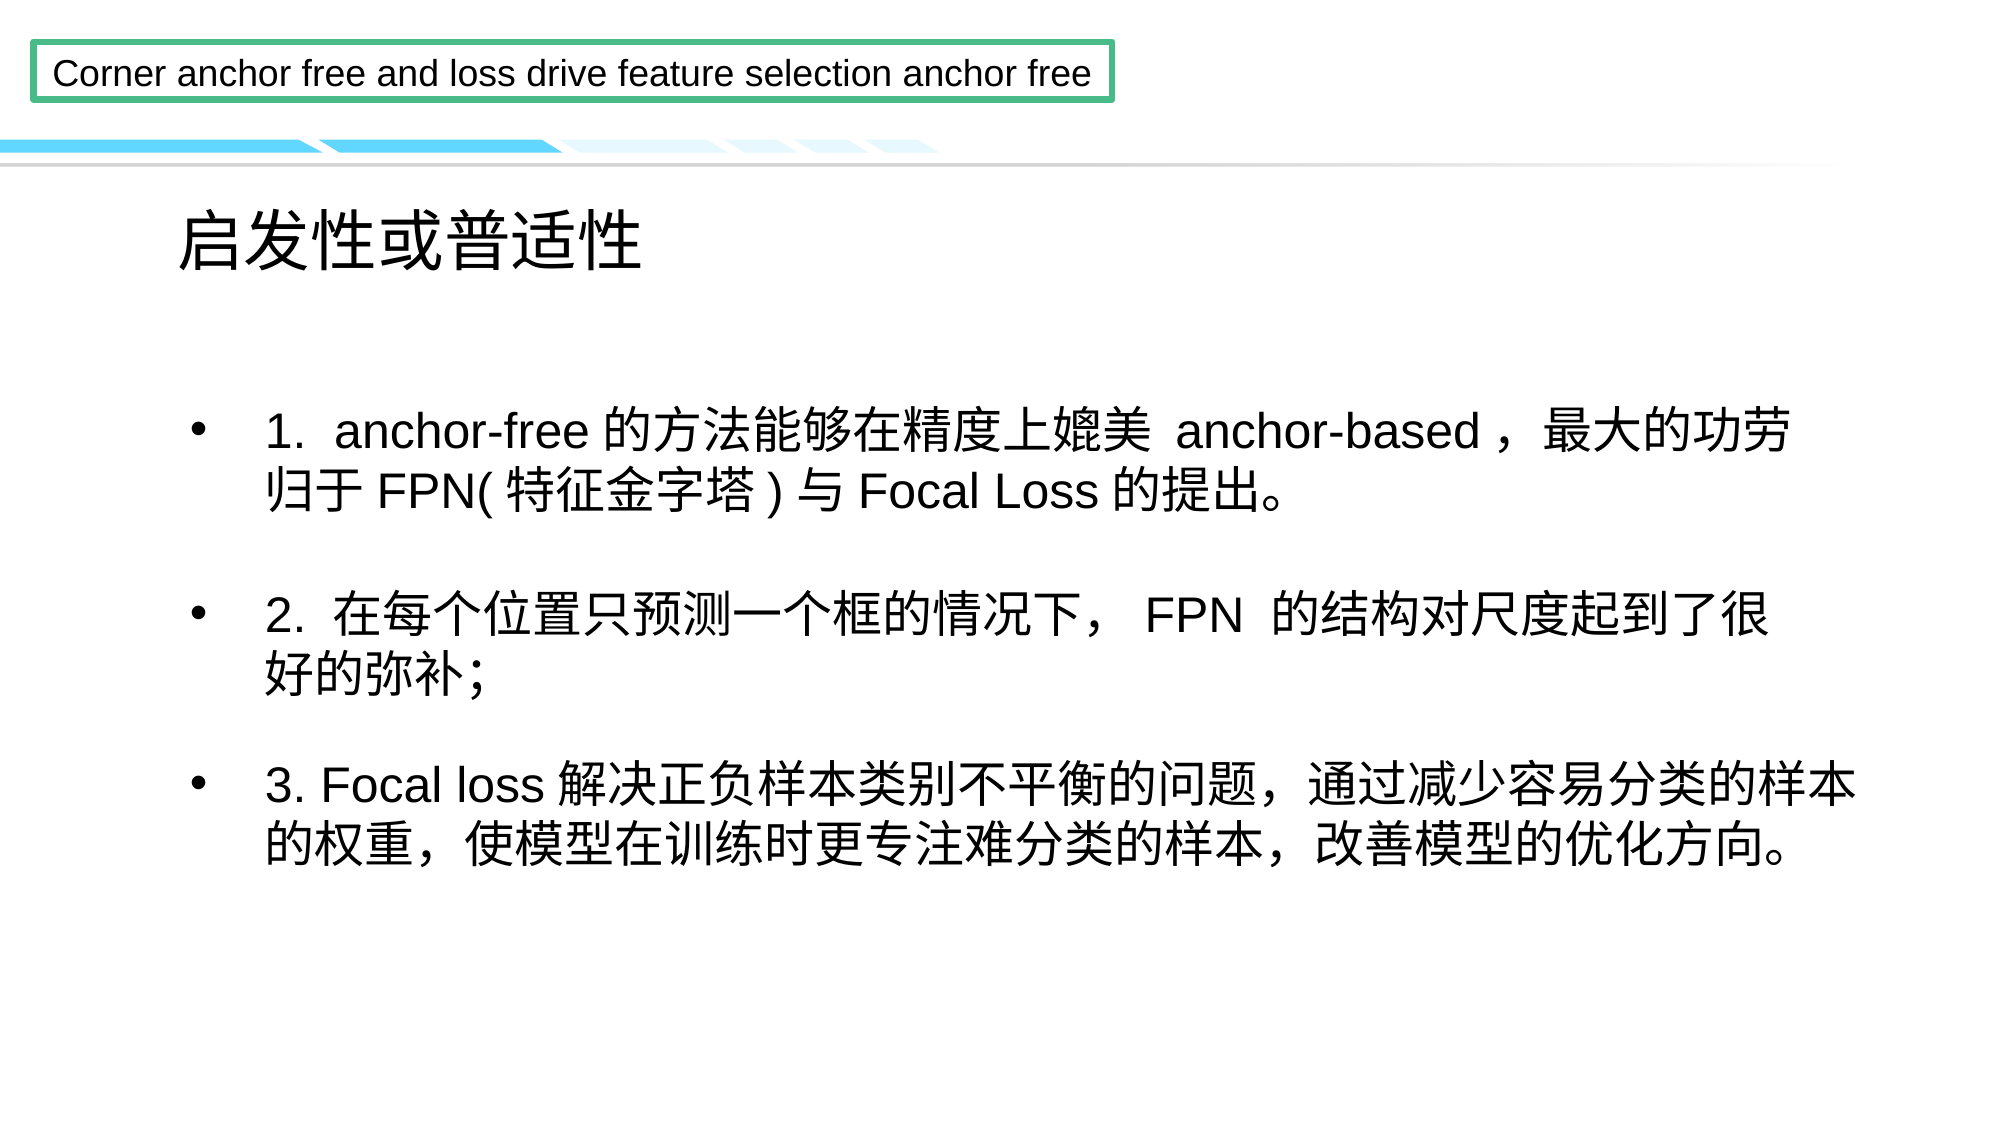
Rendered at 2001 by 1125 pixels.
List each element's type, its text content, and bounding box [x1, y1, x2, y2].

text_box 3. Focal loss解决正负样本类别不平衡的问题，通过减少容易分类的样本的权重，使模型在训练时更专注难分类的样本，改善模型的优化方向。 [174, 744, 1875, 806]
list 2. 在每个位置只预测一个框的情况下，FPN 的结构对尺度起到了很好的弥补； [174, 575, 1813, 623]
picture [0, 163, 1851, 167]
list 1. anchor-free的方法能够在精度上媲美 anchor-based，最大的功劳归于FPN(特征金字塔)与Focal Loss的提出。 [174, 390, 1825, 452]
